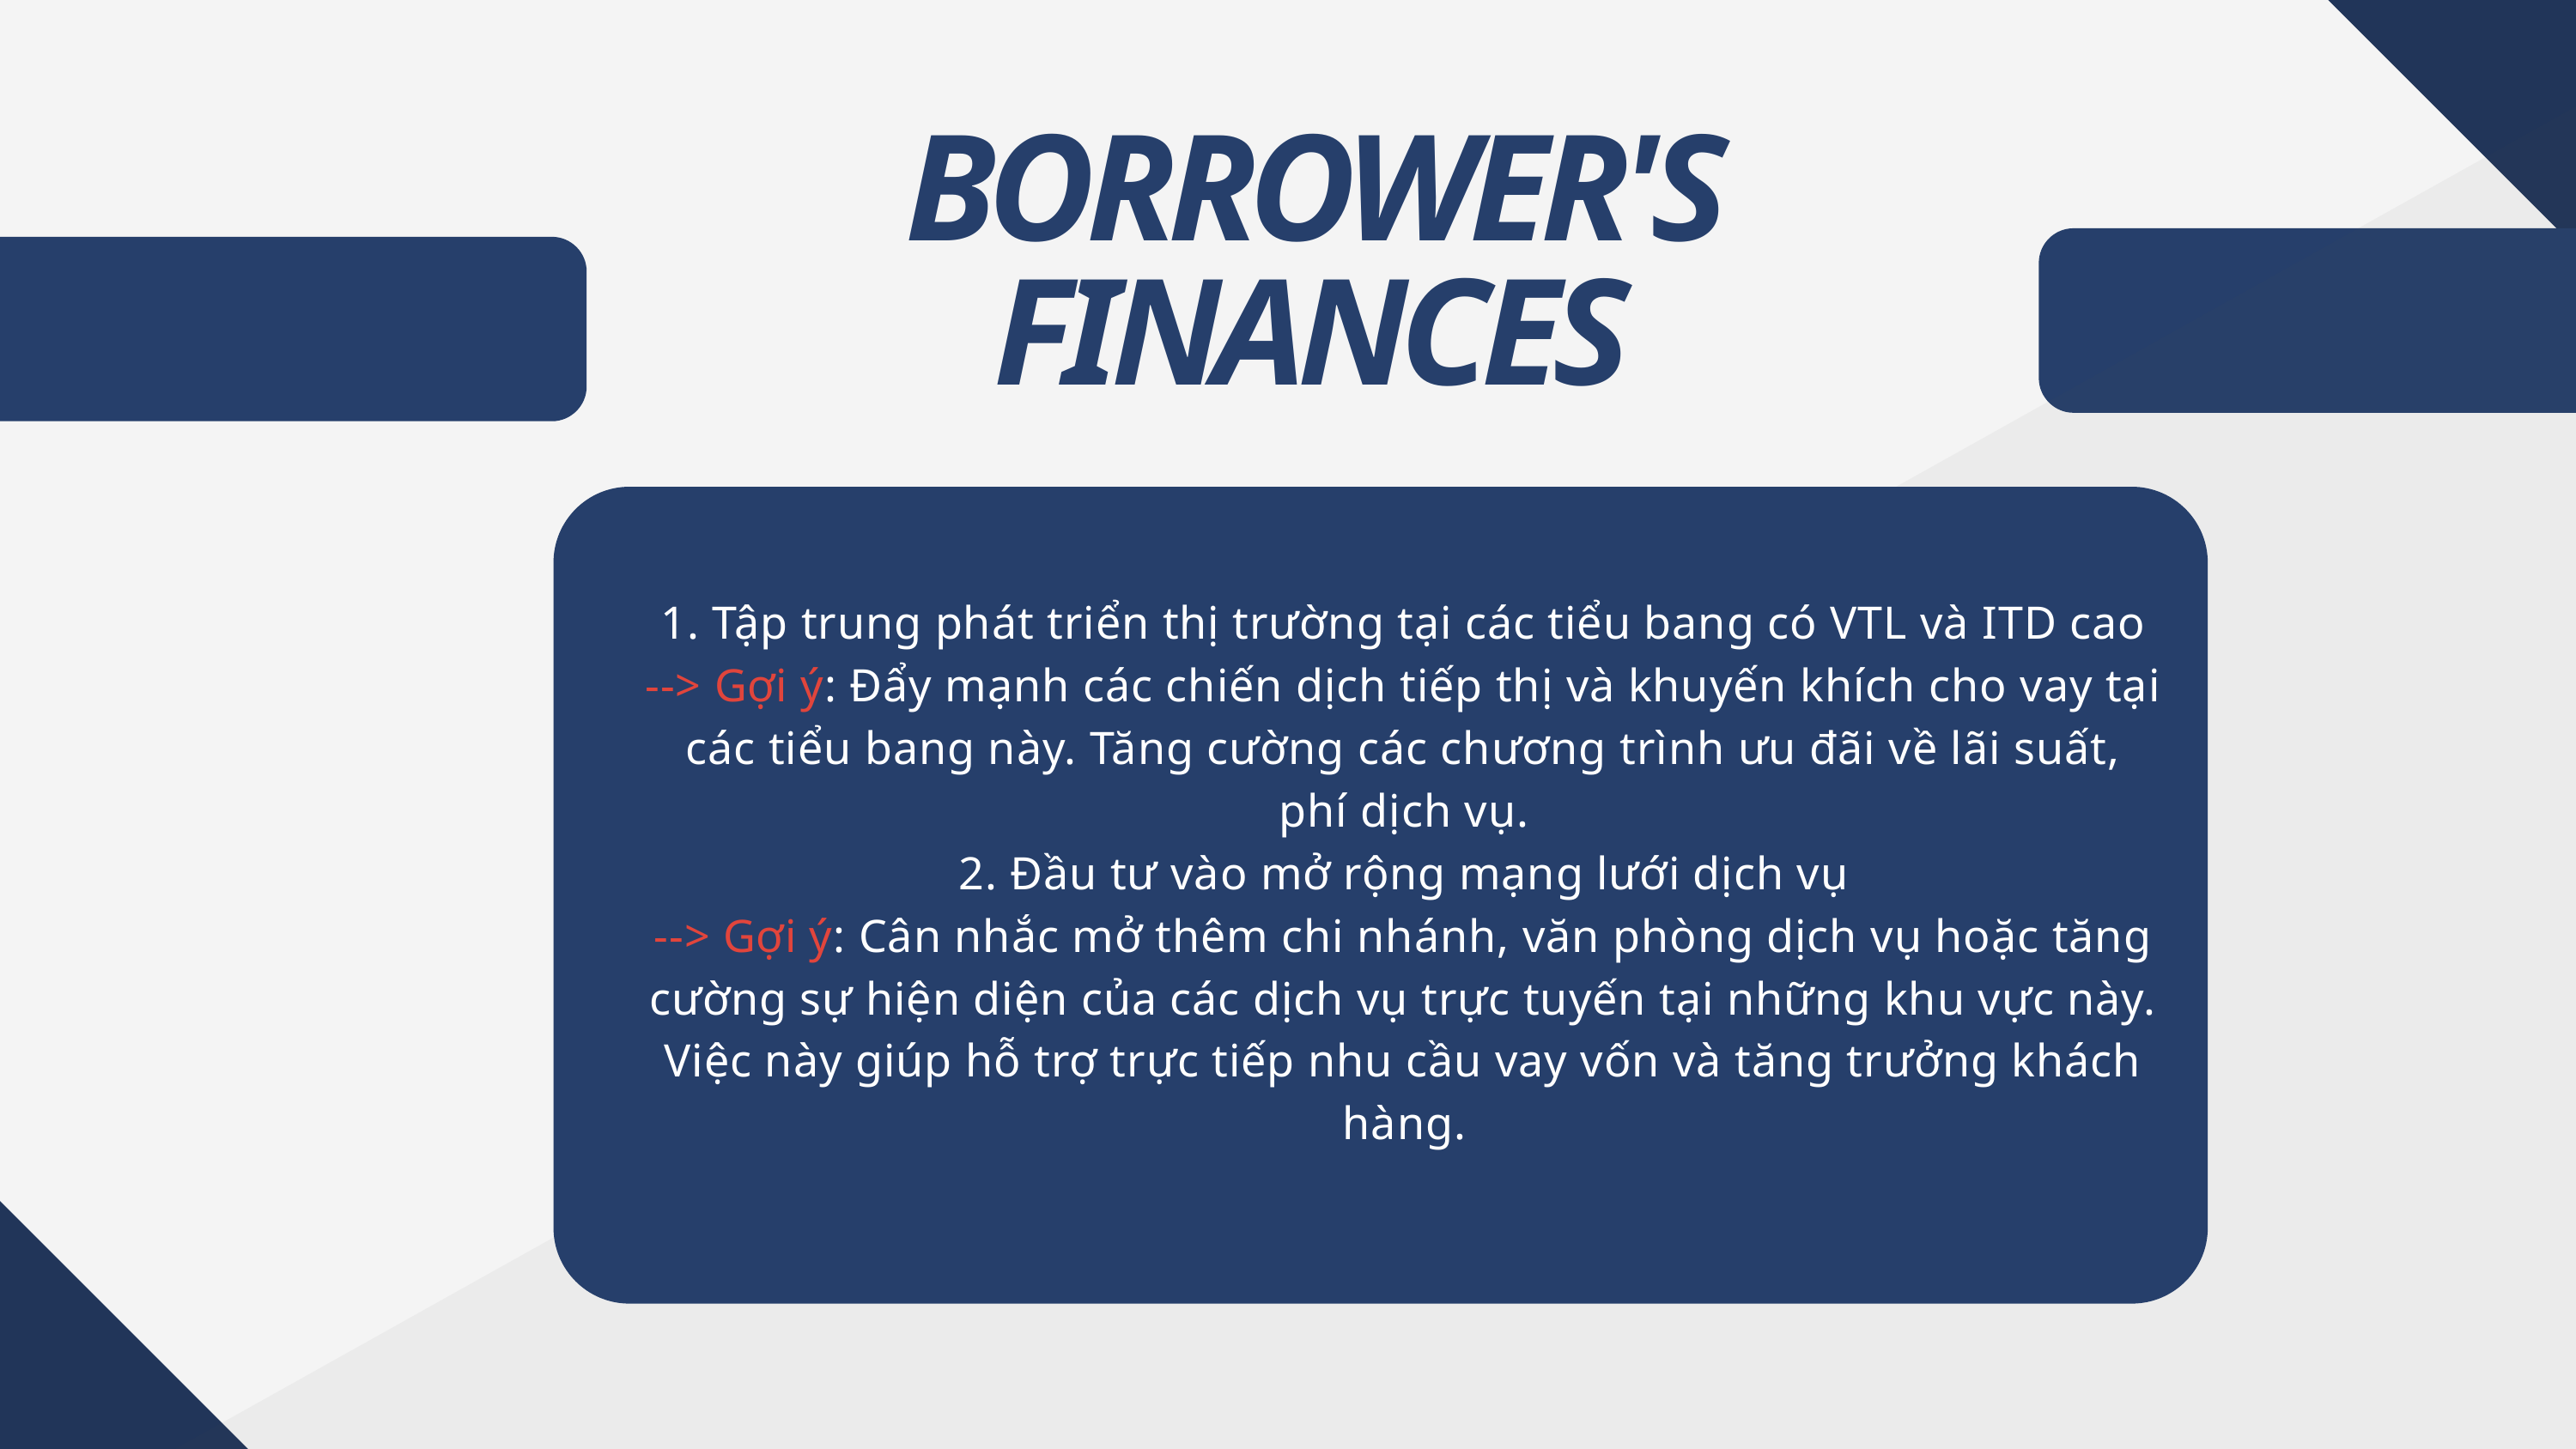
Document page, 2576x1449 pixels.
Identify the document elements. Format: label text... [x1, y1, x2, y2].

text_box BORROWER'S FINANCES [737, 125, 1889, 415]
text_box [175, 409, 2576, 1449]
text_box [2038, 227, 2576, 414]
text_box [2360, 106, 2576, 227]
text_box [0, 1201, 222, 1449]
text_box [2328, 0, 2576, 157]
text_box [0, 236, 587, 421]
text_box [553, 486, 2208, 1304]
